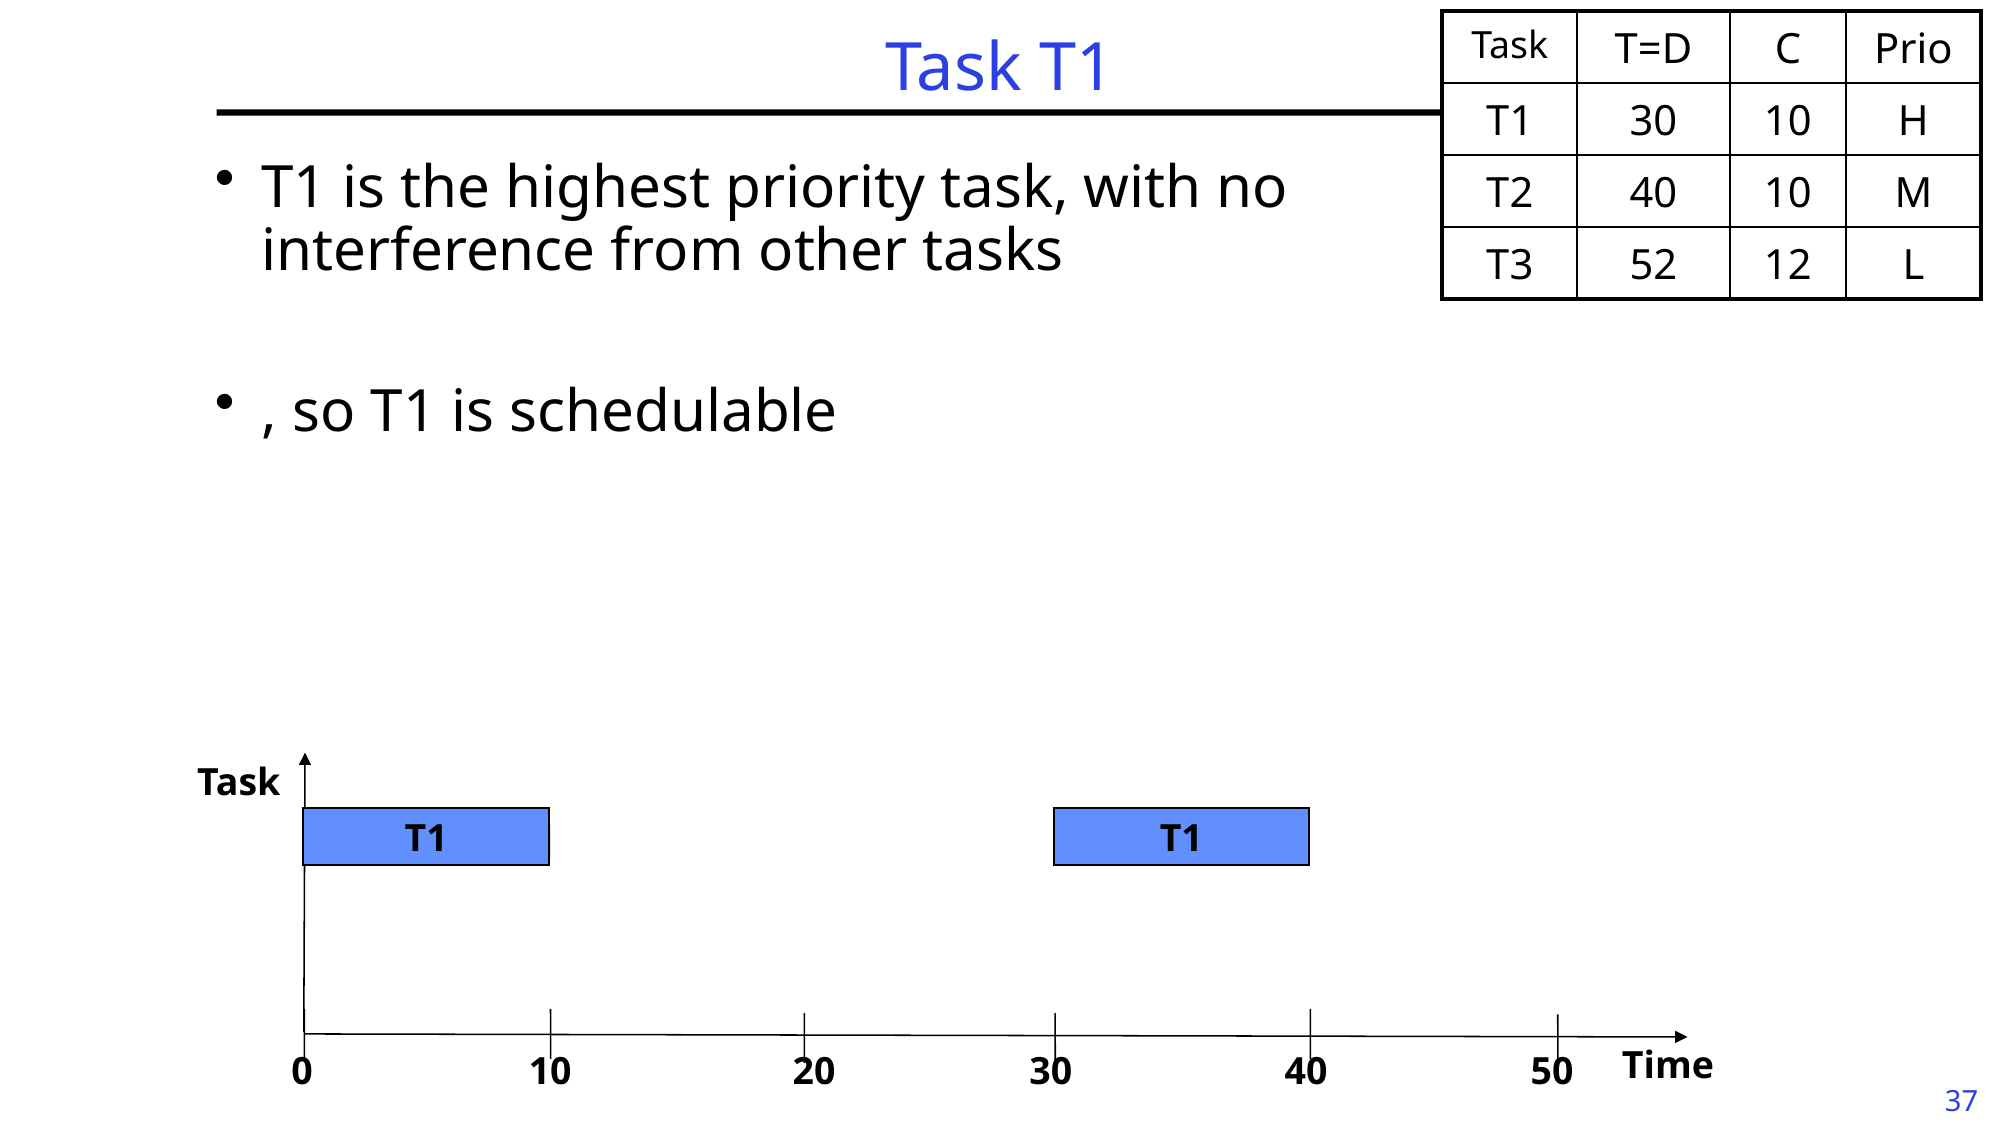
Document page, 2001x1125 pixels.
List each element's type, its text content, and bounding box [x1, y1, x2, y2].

text_box Task [182, 751, 296, 811]
text_box Time [1607, 1034, 1729, 1094]
text_box T1 [1053, 807, 1310, 865]
table_cell 40 [1578, 156, 1729, 226]
text_box 50 [1515, 1039, 1589, 1100]
table_cell T3 [1444, 228, 1576, 297]
text_box 40 [1269, 1039, 1343, 1100]
table_cell 52 [1578, 228, 1729, 297]
table_cell 12 [1731, 228, 1845, 297]
table_cell H [1847, 84, 1979, 154]
text_box [298, 752, 312, 807]
table_header C [1731, 13, 1845, 82]
text_box 0 [276, 1039, 328, 1100]
text_box 20 [777, 1039, 851, 1100]
text_box 30 [1014, 1039, 1088, 1100]
table_header T=D [1578, 13, 1729, 82]
table_cell L [1847, 228, 1979, 297]
table_cell 10 [1731, 156, 1845, 226]
table_header Prio [1847, 13, 1979, 82]
table_header Task [1444, 13, 1576, 82]
text_box 10 [514, 1039, 587, 1100]
text_box T1 [303, 807, 550, 865]
title Task T1 [216, 24, 1440, 113]
table_cell 10 [1731, 84, 1845, 154]
table_cell M [1847, 156, 1979, 226]
table_cell T1 [1444, 84, 1576, 154]
table_cell 30 [1578, 84, 1729, 154]
table_cell T2 [1444, 156, 1576, 226]
